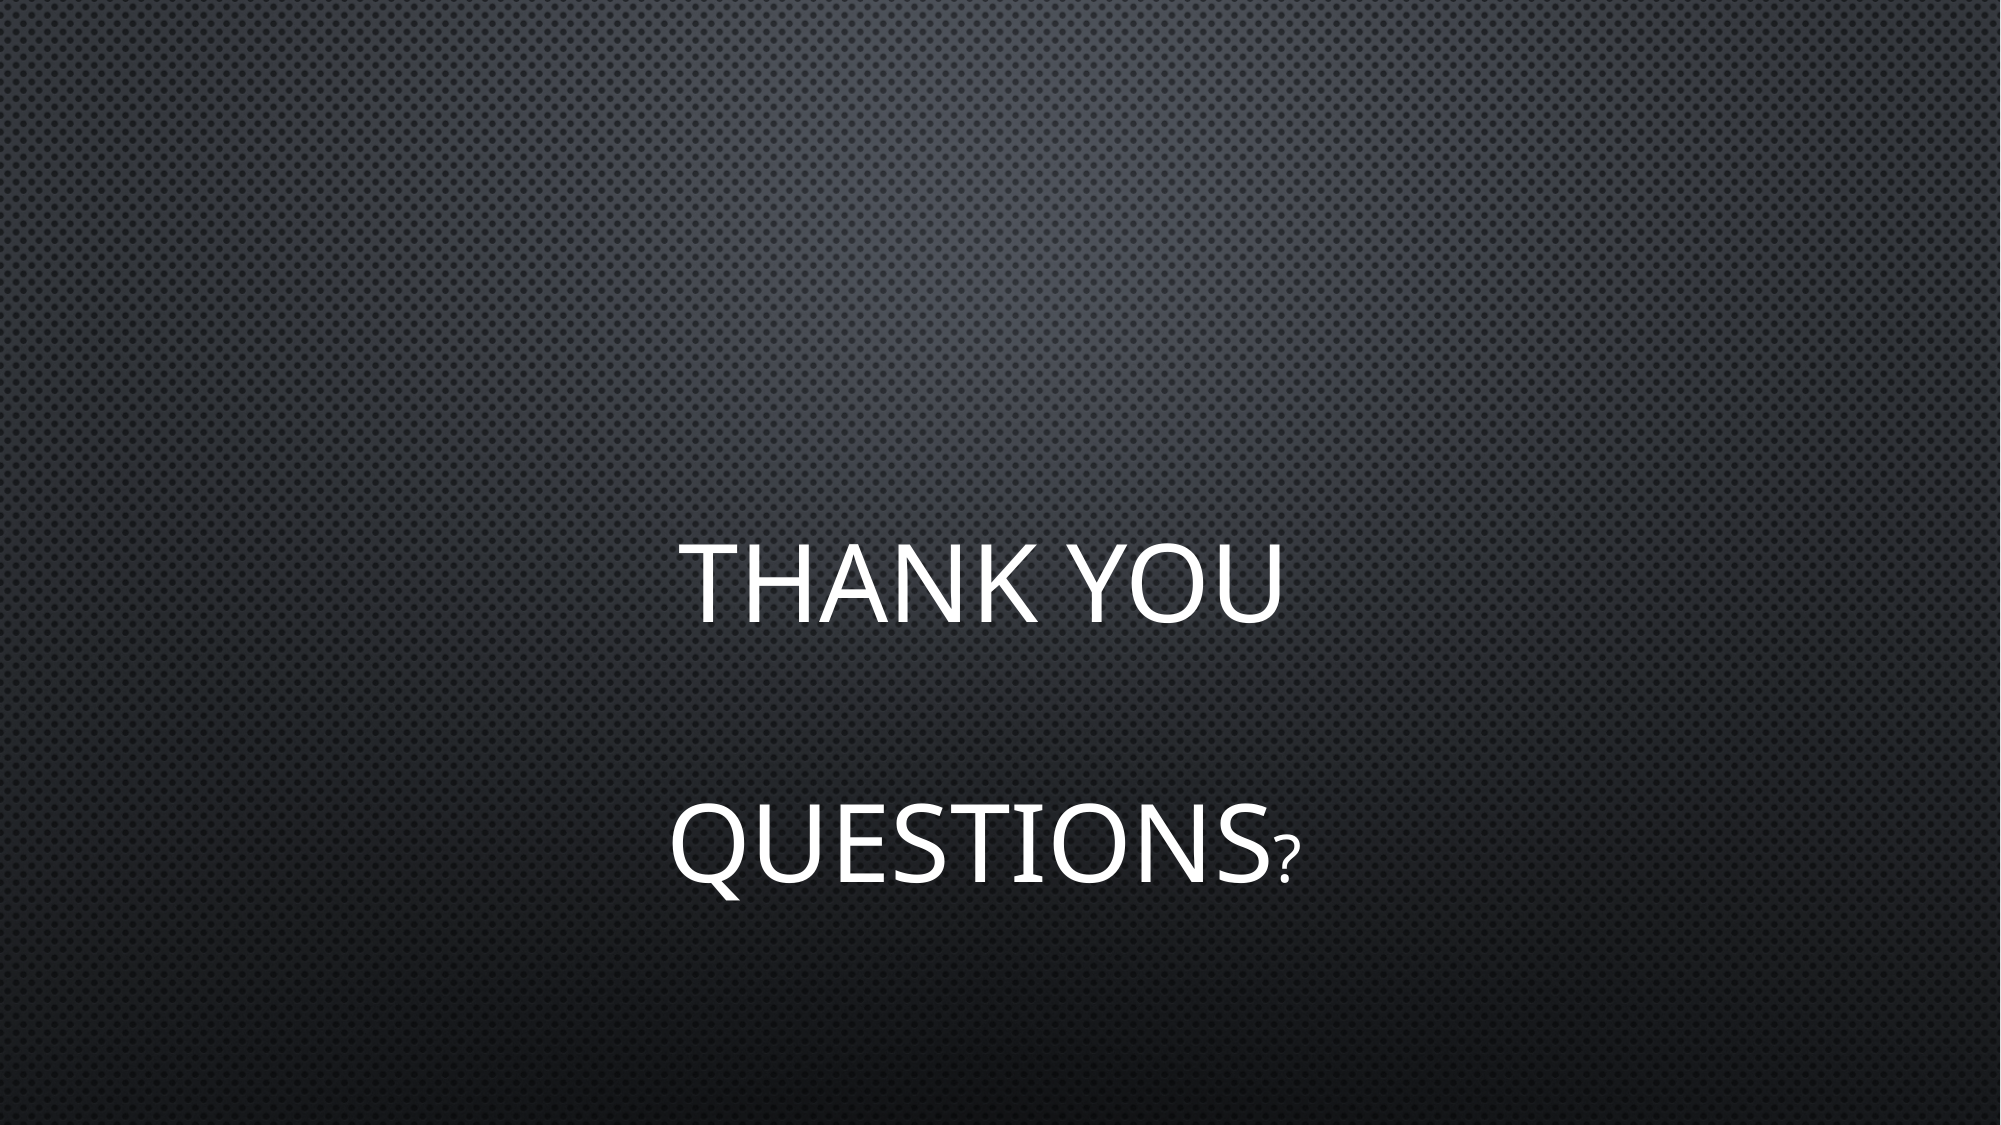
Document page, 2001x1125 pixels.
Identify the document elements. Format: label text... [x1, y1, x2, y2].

title Thank you Questions? [171, 506, 1797, 913]
